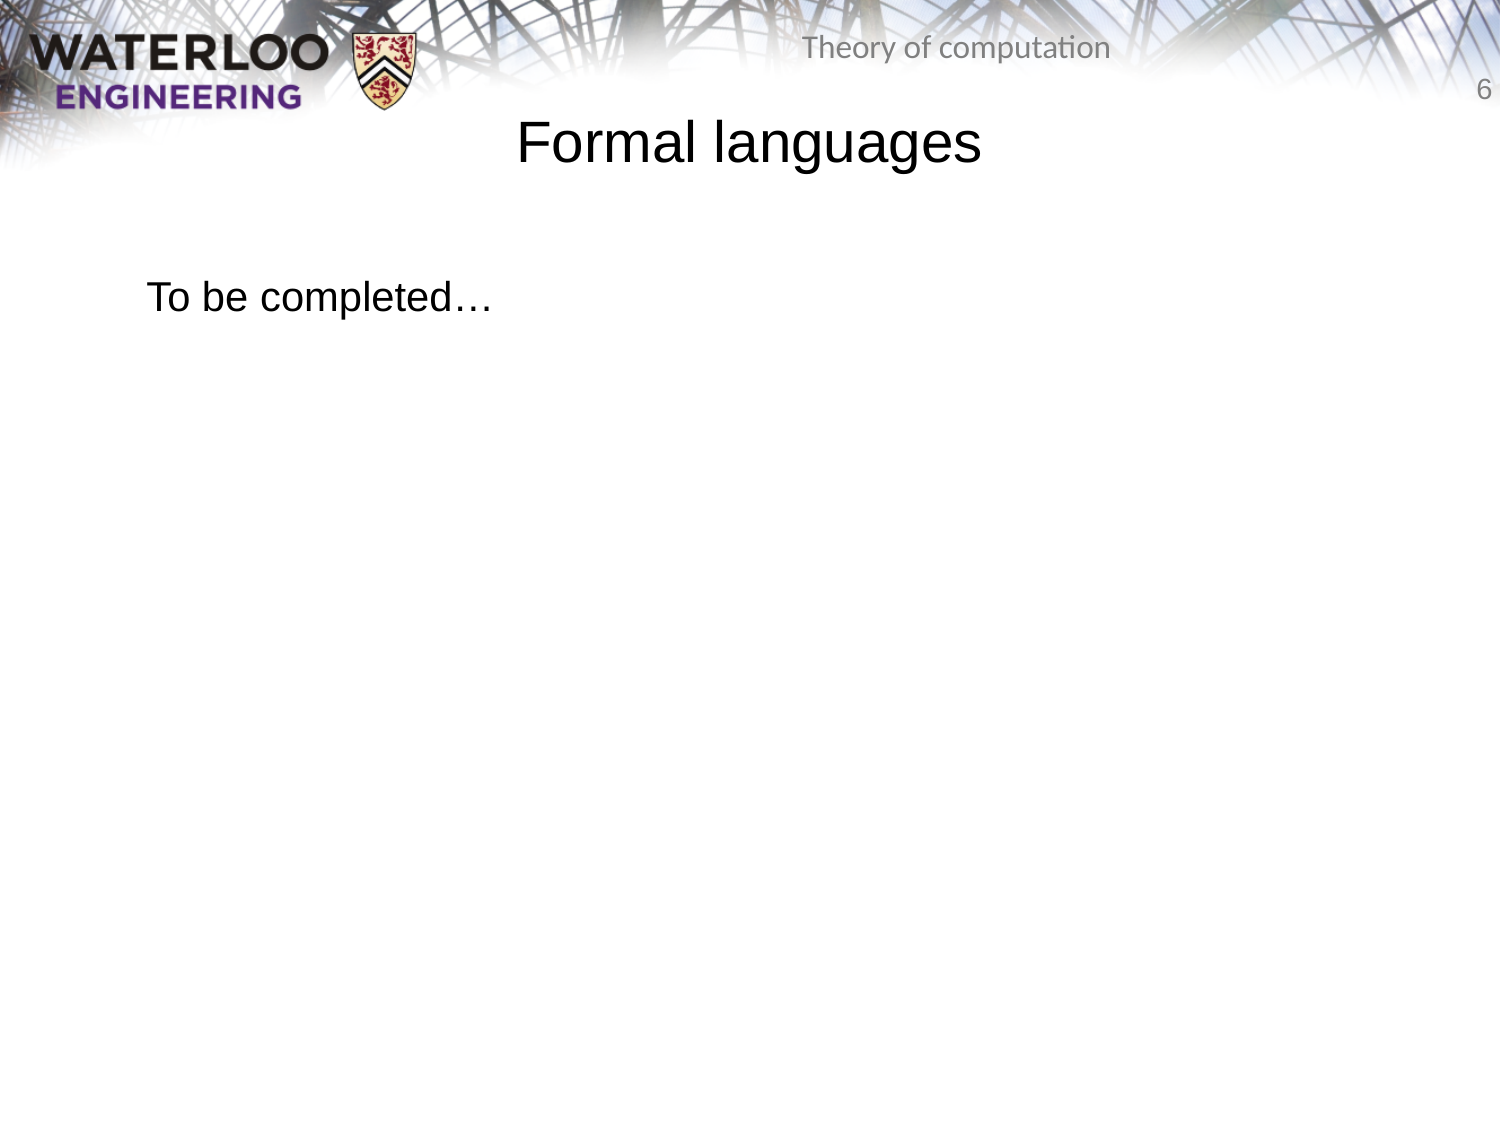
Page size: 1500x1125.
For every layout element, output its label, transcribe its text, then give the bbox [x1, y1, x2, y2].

list To be completed… [74, 262, 1426, 1006]
title Formal languages [74, 44, 1426, 233]
picture [0, 0, 1500, 1125]
